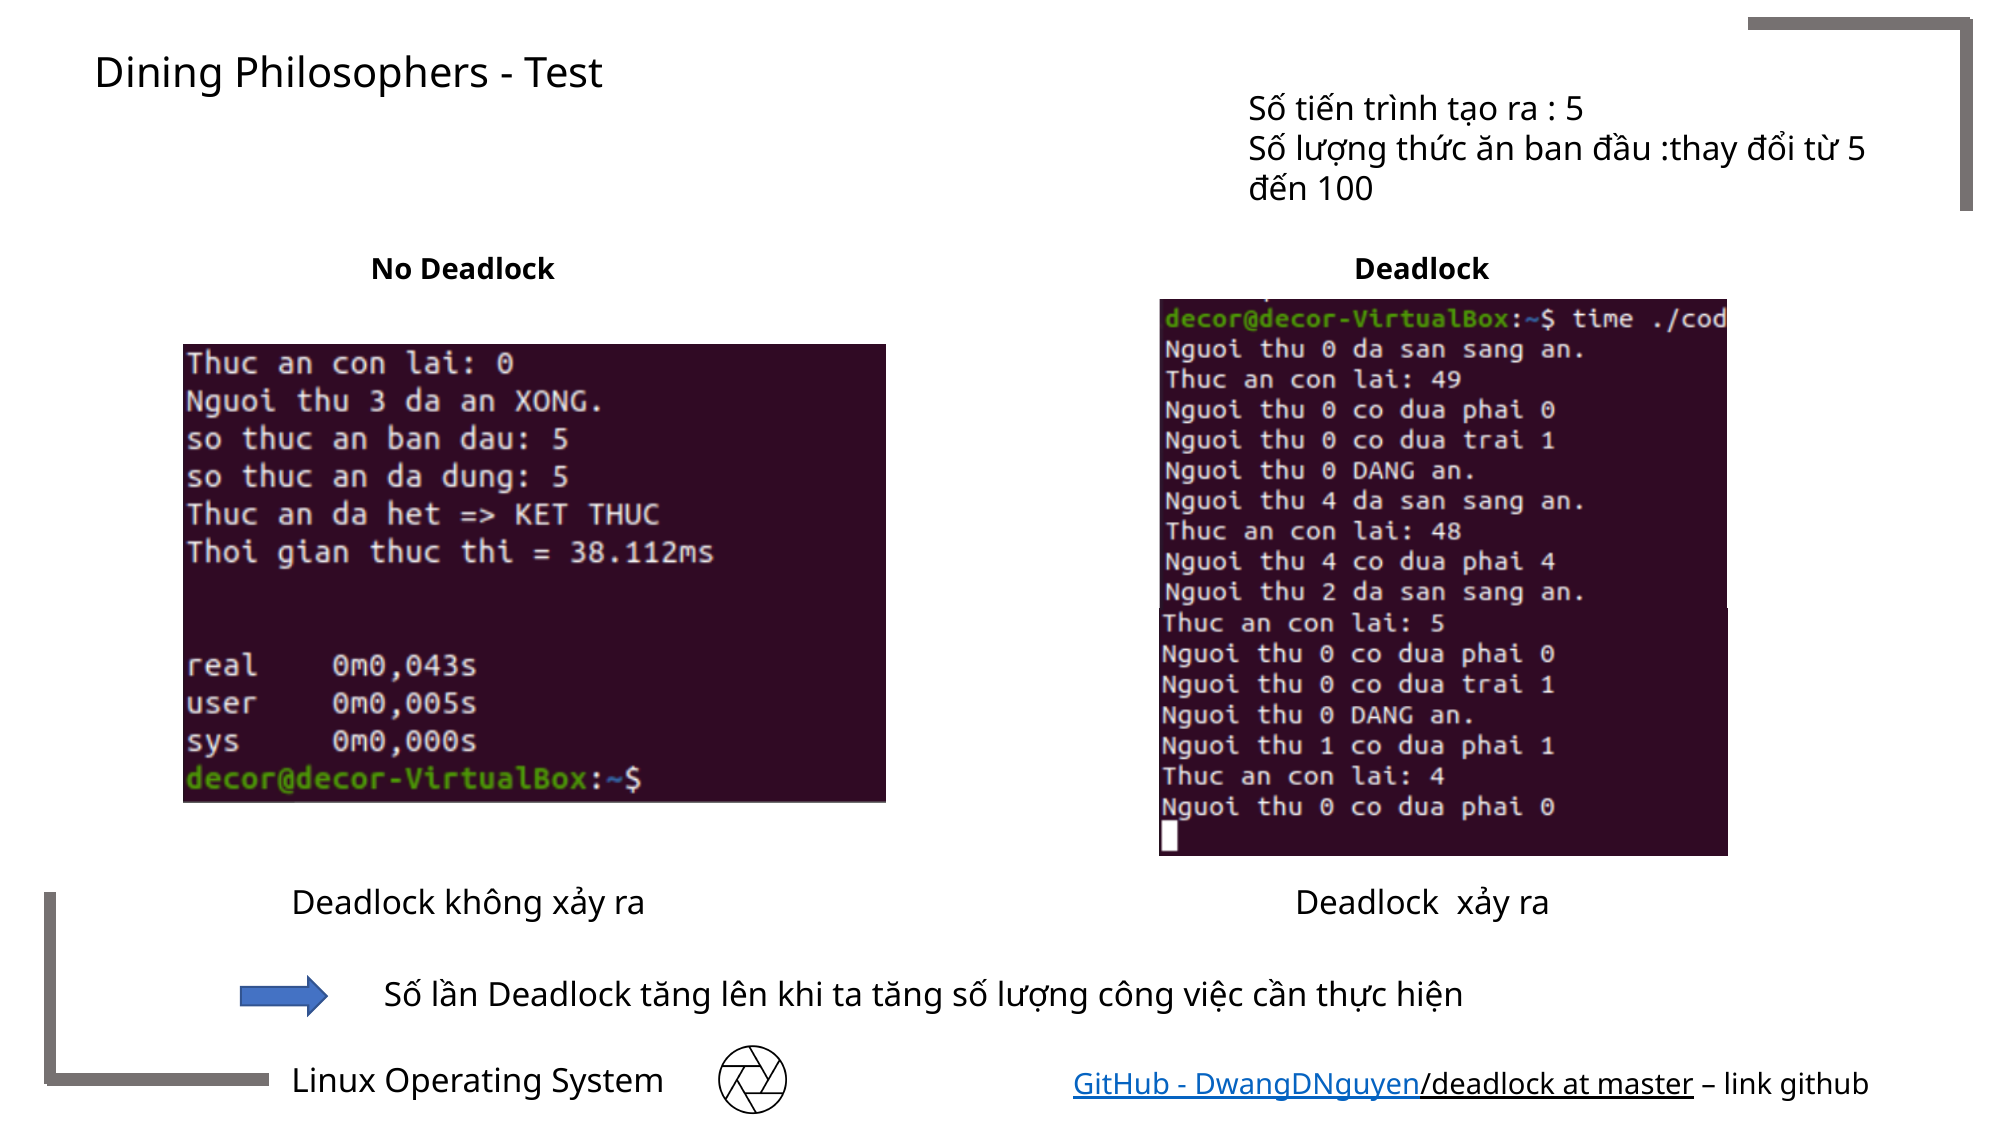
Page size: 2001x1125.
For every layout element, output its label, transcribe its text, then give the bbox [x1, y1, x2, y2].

text_box Deadlock [1339, 243, 1577, 293]
text_box No Deadlock [355, 243, 594, 293]
text_box [269, 975, 329, 1018]
text_box GitHub - DwangDNguyen/deadlock at master – link github [1058, 1057, 2000, 1113]
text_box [1747, 19, 1970, 211]
picture [709, 1036, 796, 1123]
text_box Linux Operating System [276, 1051, 709, 1107]
picture [183, 344, 886, 803]
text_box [46, 892, 269, 1084]
text_box Số lần Deadlock tăng lên khi ta tăng số lượng công việc cần thực hiện [369, 965, 1649, 1021]
text_box Dining Philosophers - Test [80, 37, 739, 103]
text_box Số tiến trình tạo ra : 5 Số lượng thức ăn ban đầu :thay đổi từ 5 đến 100 [1233, 80, 1920, 215]
text_box Deadlock không xảy ra [276, 873, 703, 929]
text_box Linux Operating System [796, 1051, 1281, 1107]
text_box Deadlock xảy ra [1280, 873, 1707, 929]
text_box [1159, 299, 1728, 856]
